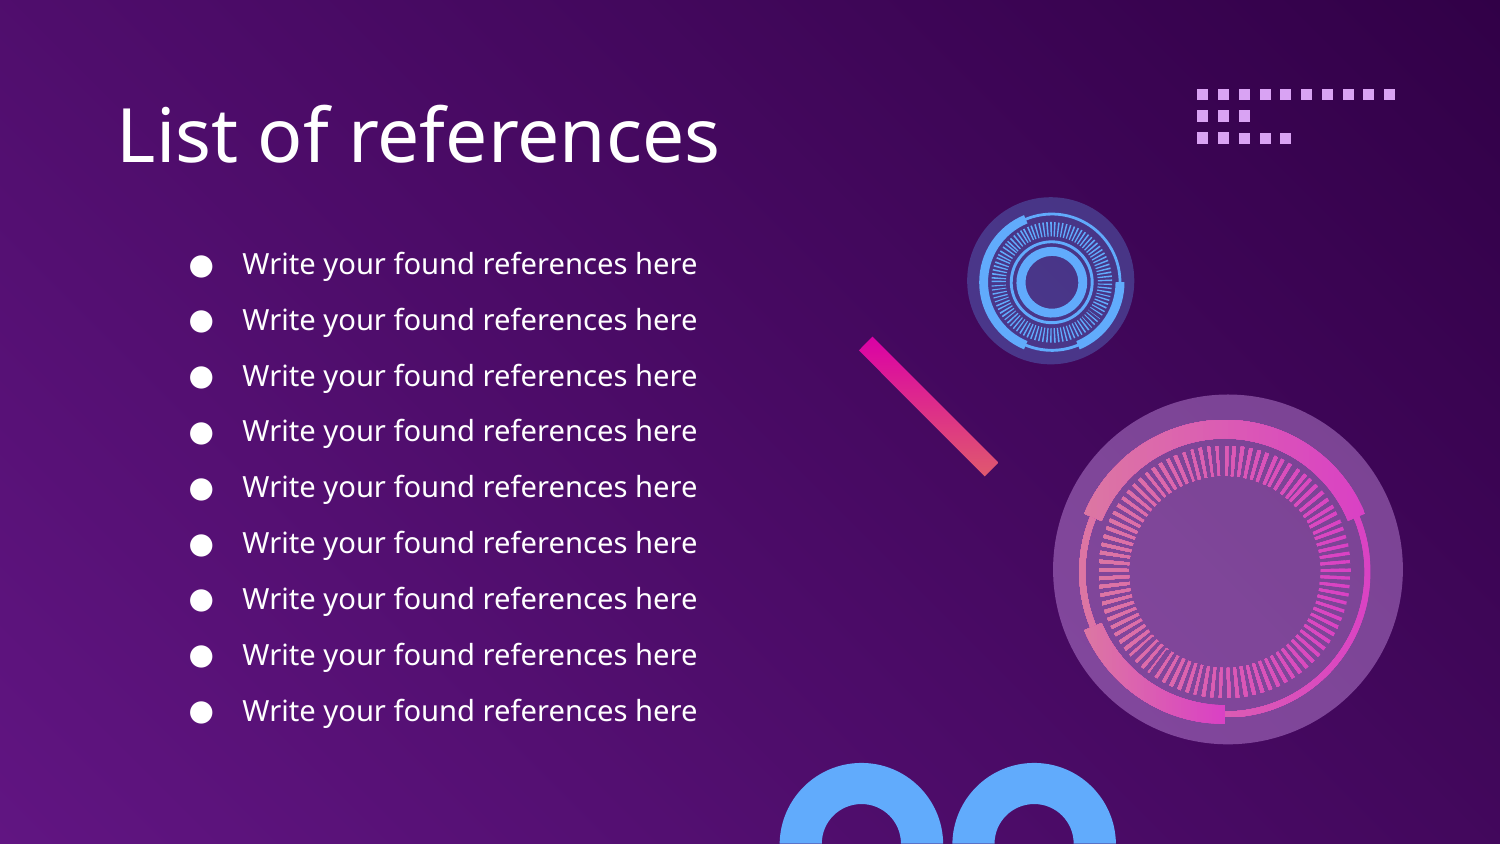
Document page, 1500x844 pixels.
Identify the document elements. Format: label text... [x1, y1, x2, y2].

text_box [1052, 394, 1404, 745]
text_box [966, 196, 1135, 365]
title List of references [101, 72, 1399, 167]
subtitle Write your found references here Write your found references here Write your found references here Write your found references here Write your found references here Write your found references here Write your found references here Write your found references here Write your found references here [152, 215, 790, 757]
text_box [858, 336, 999, 477]
